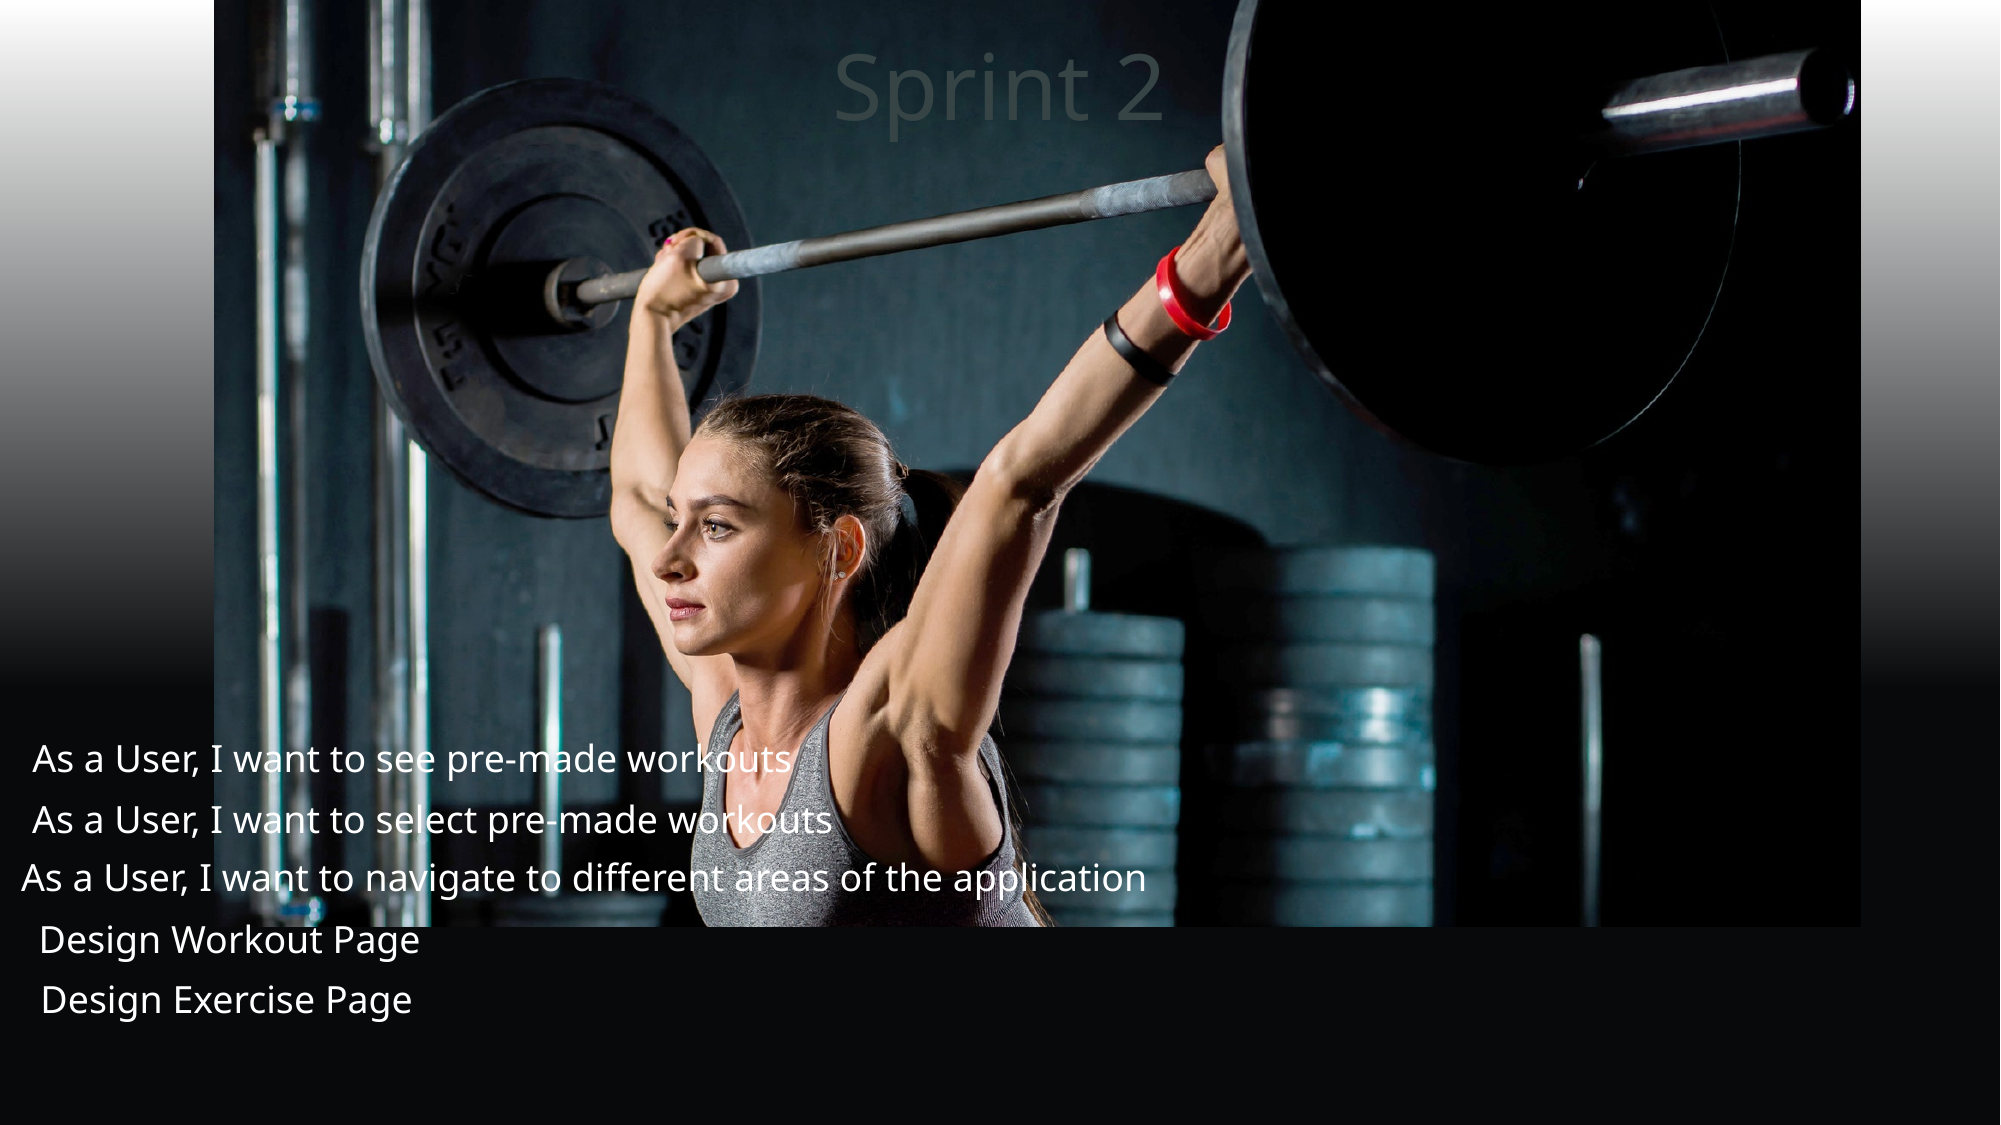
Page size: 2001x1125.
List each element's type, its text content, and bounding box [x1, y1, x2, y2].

text_box Design Exercise Page [25, 968, 429, 1029]
text_box As a User, I want to select pre-made workouts [17, 788, 214, 847]
text_box Design Workout Page [24, 908, 436, 968]
picture [214, 0, 1861, 927]
text_box As a User, I want to see pre-made workouts [17, 727, 214, 787]
text_box As a User, I want to navigate to different areas of the application [6, 847, 214, 907]
